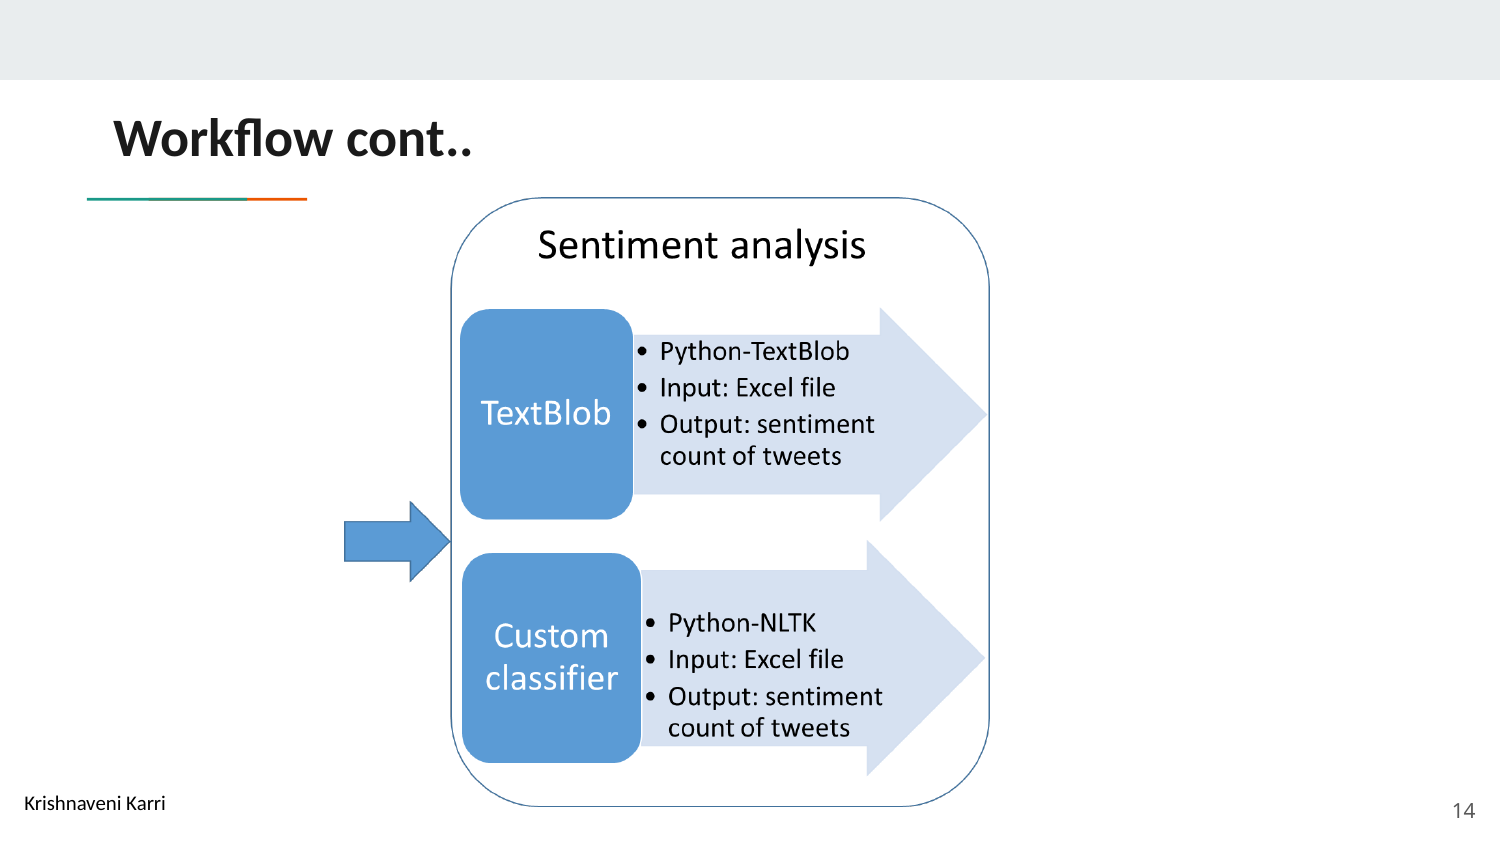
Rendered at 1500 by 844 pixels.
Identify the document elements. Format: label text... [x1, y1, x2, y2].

title Workflow cont.. [98, 87, 1360, 176]
picture [344, 197, 992, 808]
slide_number 14 [1400, 779, 1491, 844]
text_box Krishnaveni Karri [9, 781, 367, 822]
